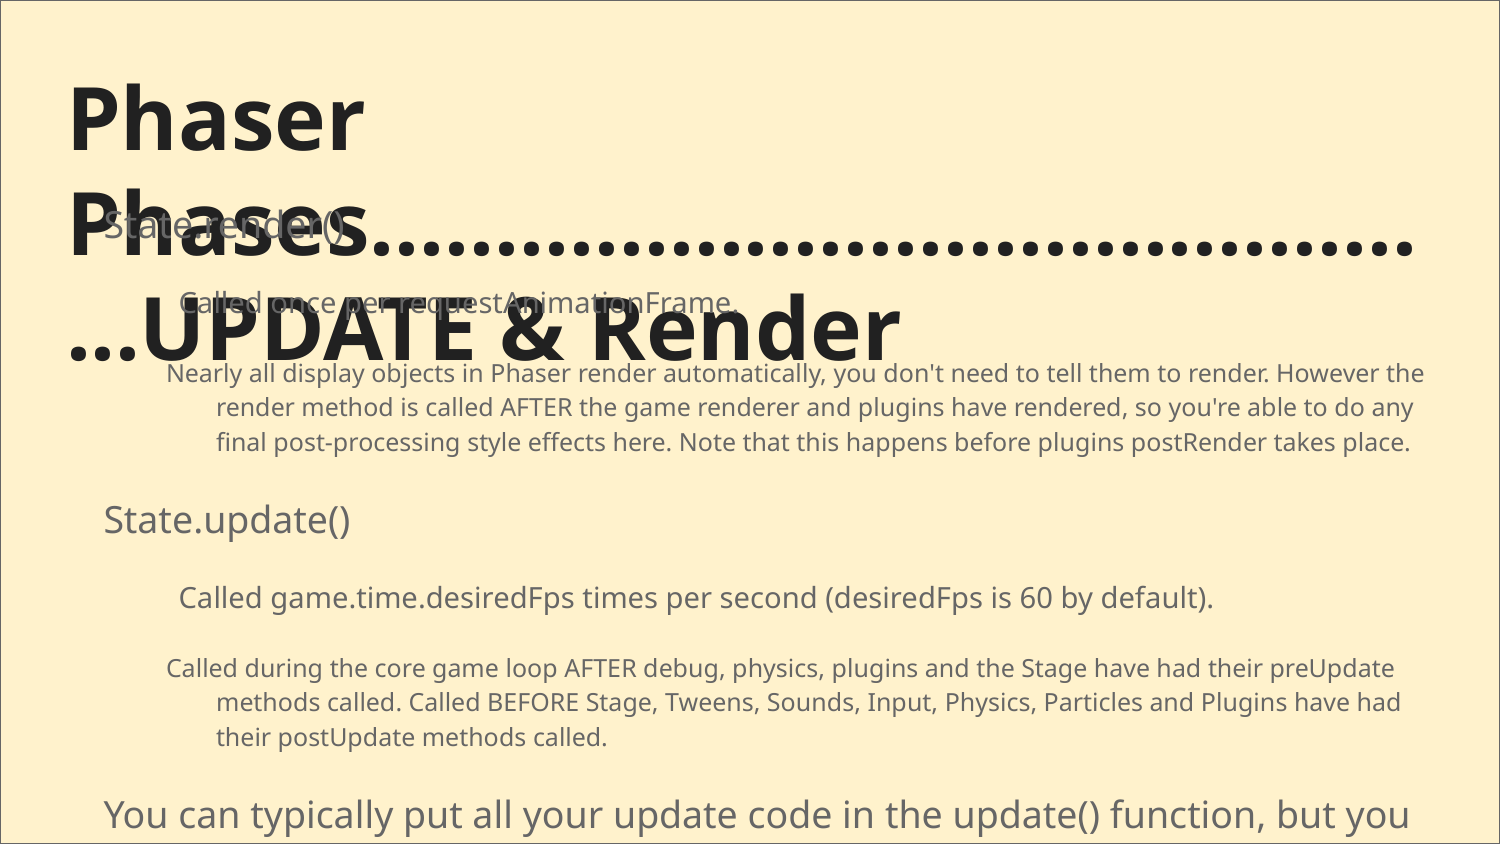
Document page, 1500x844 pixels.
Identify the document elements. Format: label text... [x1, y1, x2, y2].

text_box [0, 0, 1500, 844]
title Phaser Phases.............................................UPDATE & Render [51, 48, 1449, 179]
list State.render() Called once per requestAnimationFrame. Nearly all display objects in Phaser render automatically, you don't need to tell them to render. However the render method is called AFTER the game renderer and plugins have rendered, so you're able to do any final post-processing style effects here. Note that this happens before plugins postRender takes place. State.update() Called game.time.desiredFps times per second (desiredFps is 60 by default). Called during the core game loop AFTER debug, physics, plugins and the Stage have had their preUpdate methods called. Called BEFORE Stage, Tweens, Sounds, Input, Physics, Particles and Plugins have had their postUpdate methods called. You can typically put all your update code in the update() function, but you will want to investigate if you can place it in render() as your game grows larger. [51, 179, 1449, 728]
